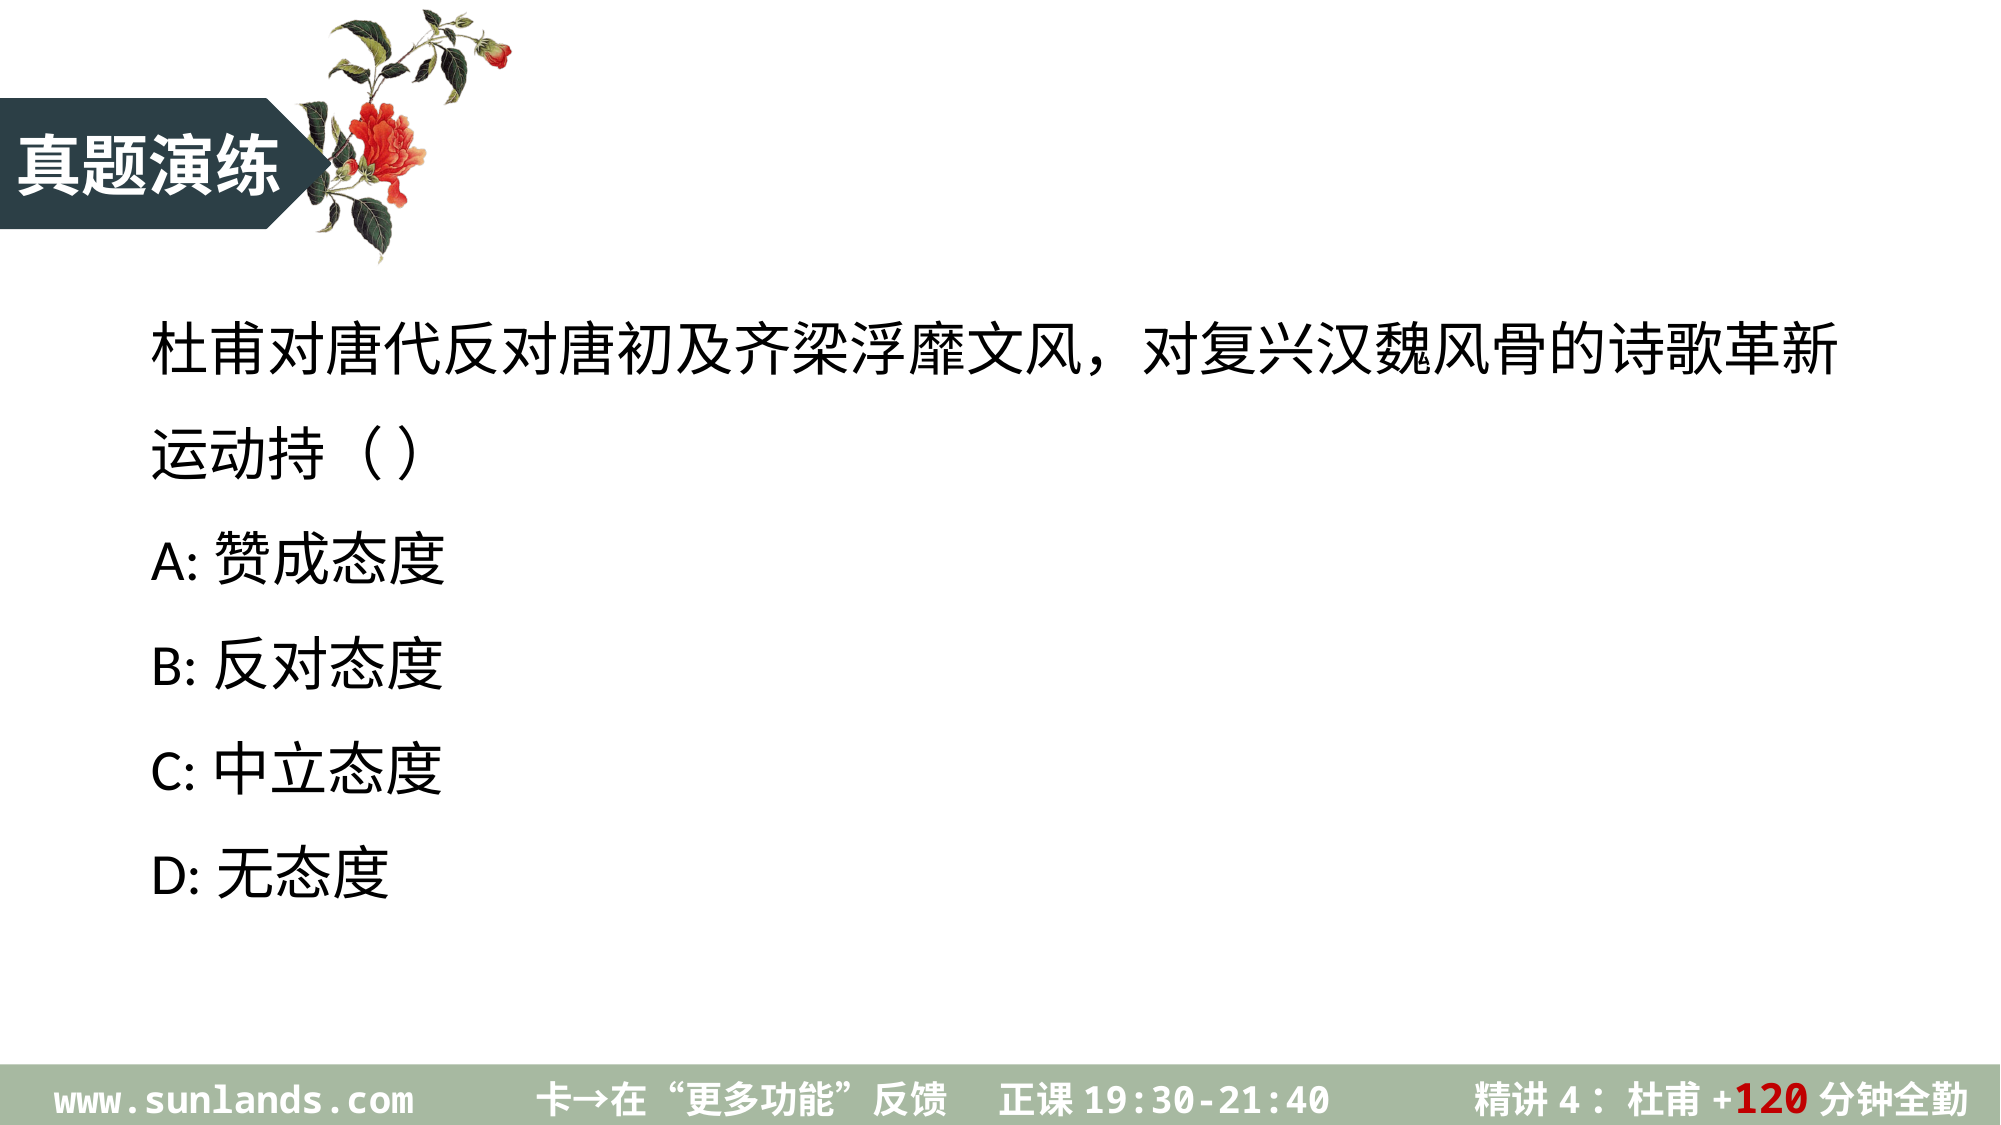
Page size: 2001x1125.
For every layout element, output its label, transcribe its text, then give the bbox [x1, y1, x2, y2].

picture [209, 0, 571, 289]
text_box 真题演练 [0, 98, 260, 230]
text_box 杜甫对唐代反对唐初及齐梁浮靡文风，对复兴汉魏风骨的诗歌革新运动持（ ） A:赞成态度 B:反对态度 C:中立态度 D:无态度 [136, 269, 1908, 915]
